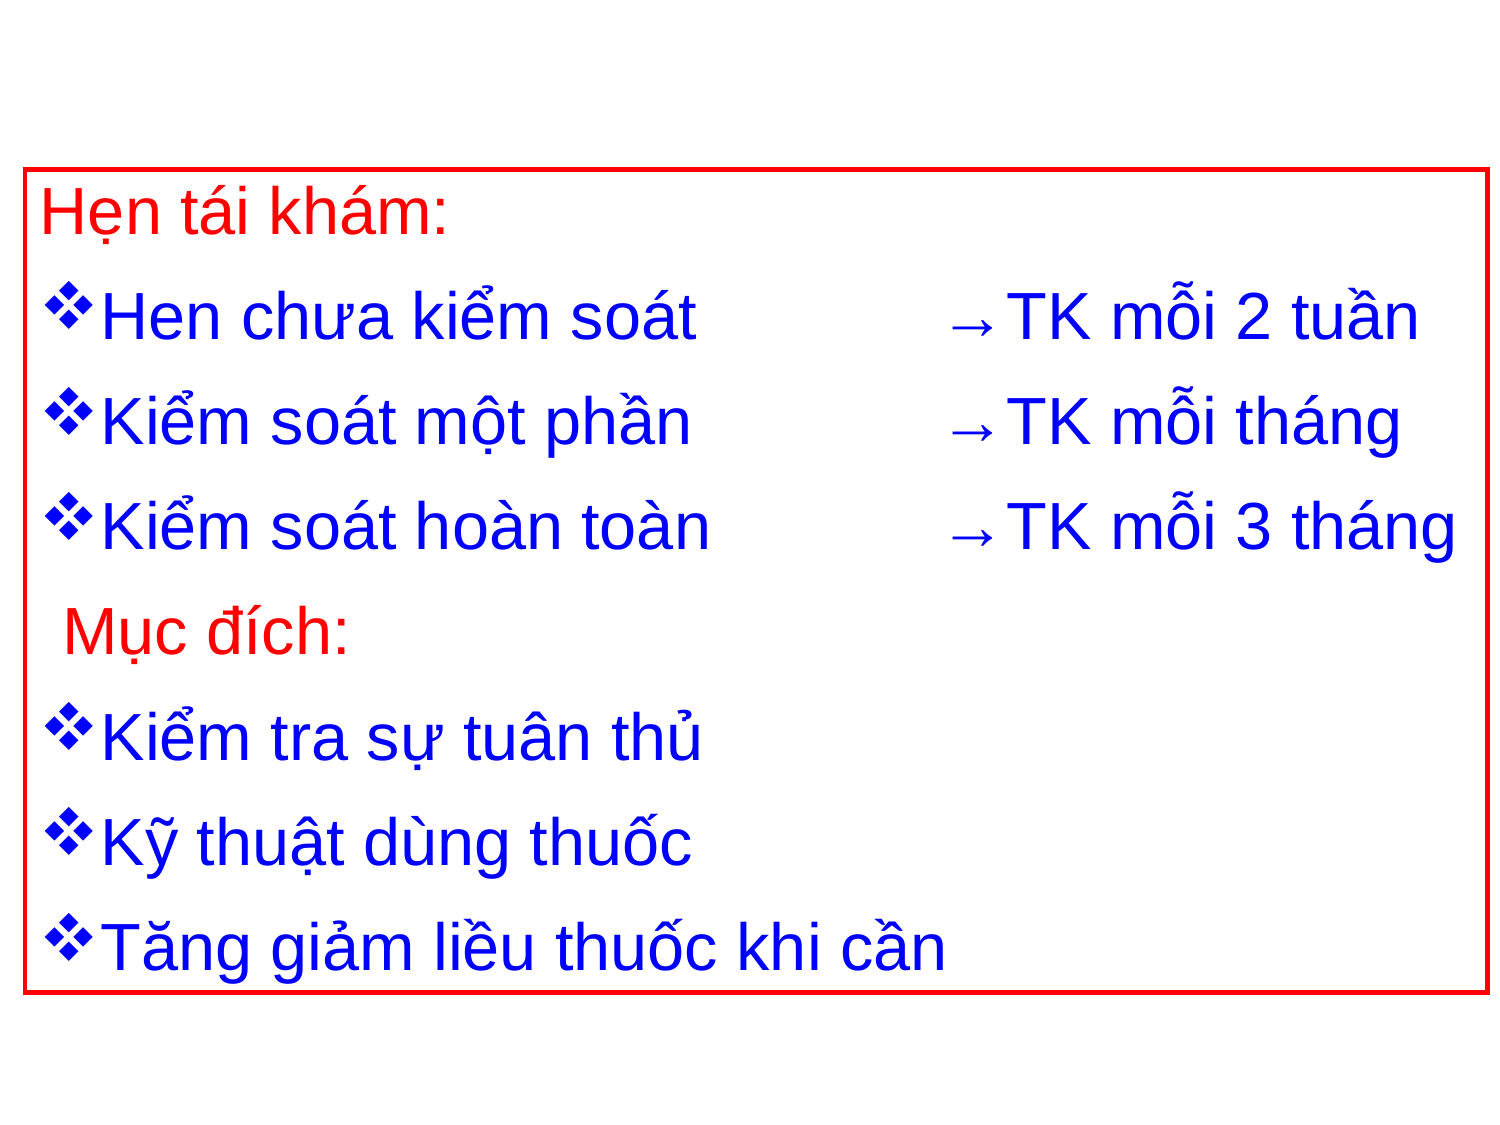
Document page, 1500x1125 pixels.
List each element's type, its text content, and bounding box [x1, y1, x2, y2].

text_box Hẹn tái khám: Hen chưa kiểm soát →TK mỗi 2 tuần Kiểm soát một phần →TK mỗi tháng Kiểm soát hoàn toàn →TK mỗi 3 tháng -Mục đích: Kiểm tra sự tuân thủ Kỹ thuật dùng thuốc Tăng giảm liều thuốc khi cần [24, 169, 1488, 993]
